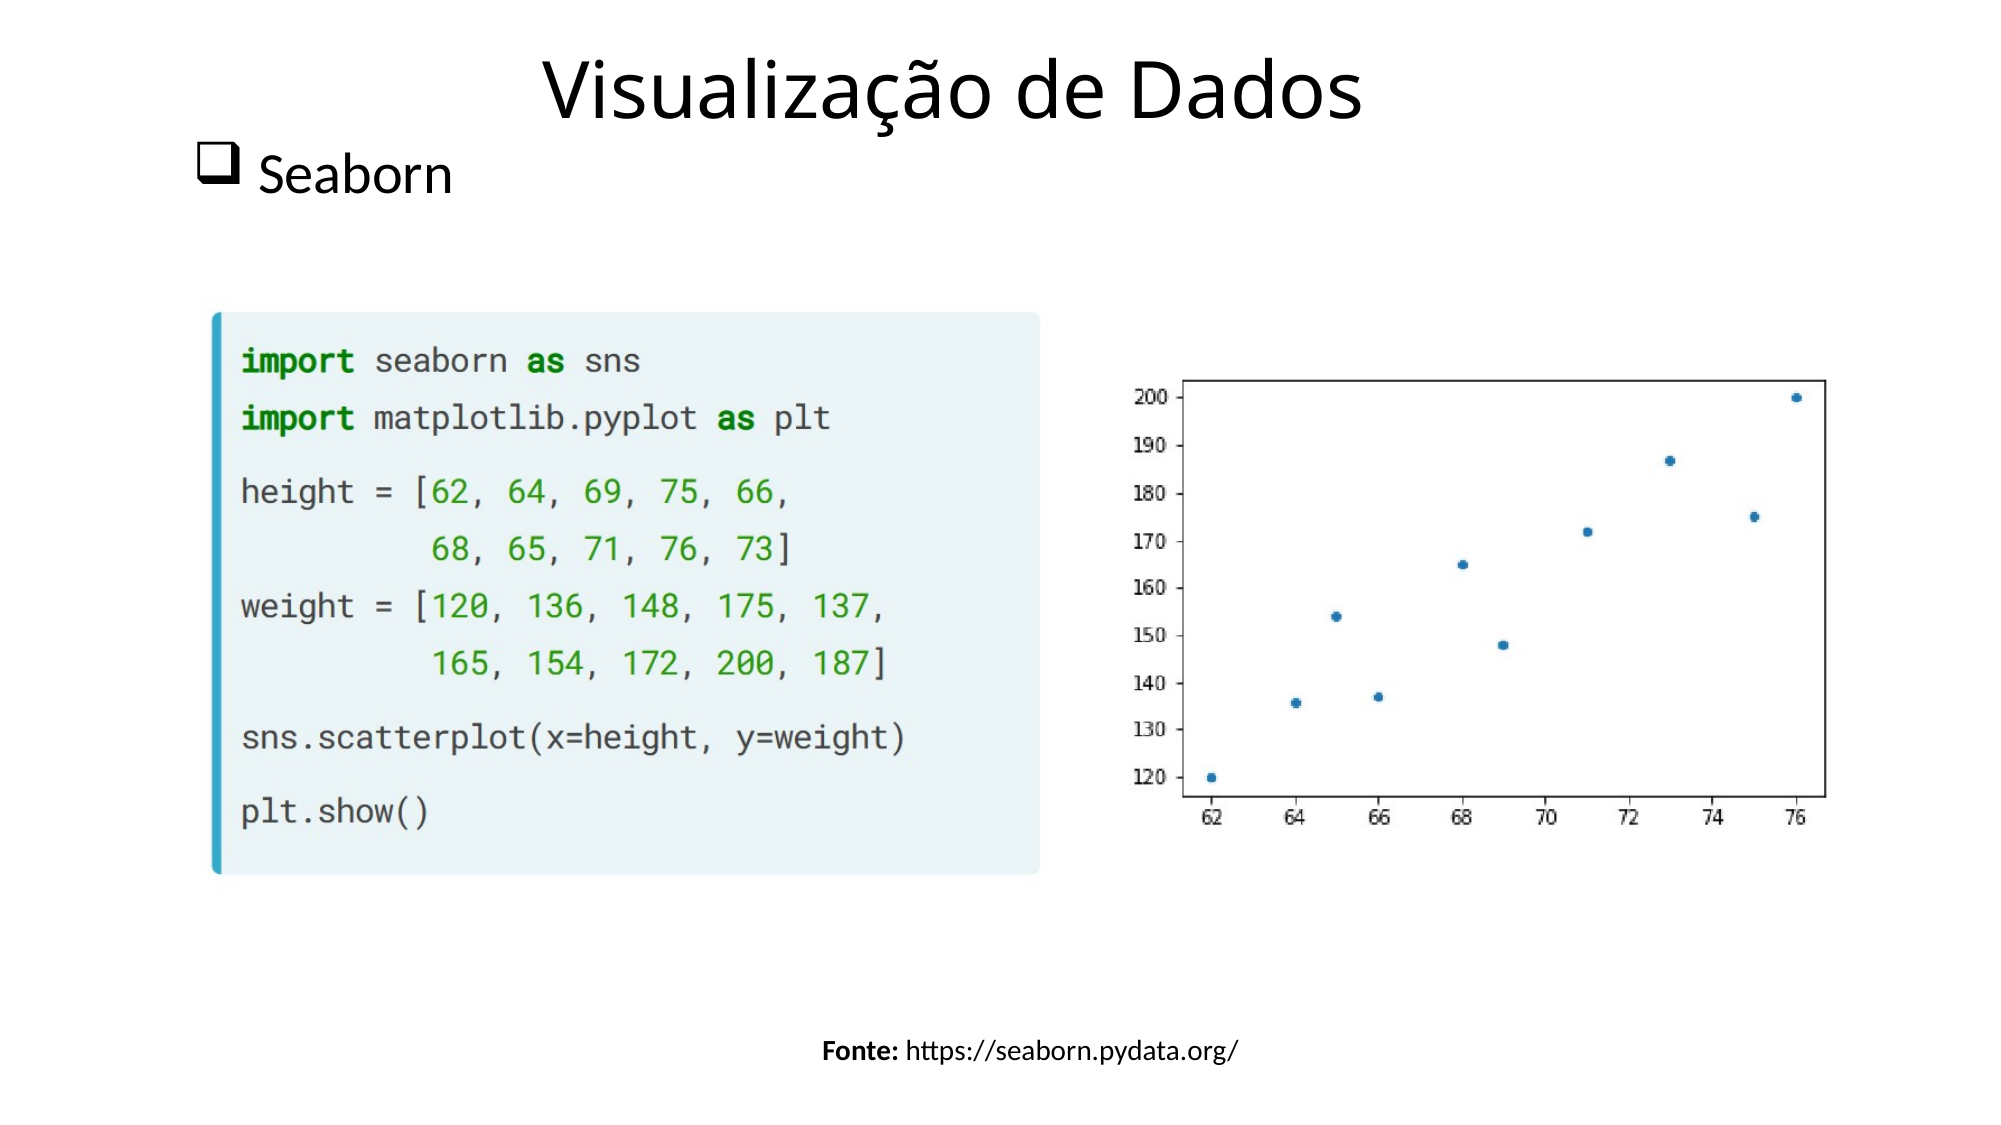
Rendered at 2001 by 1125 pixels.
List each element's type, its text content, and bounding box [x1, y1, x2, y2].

text_box Fonte: https://seaborn.pydata.org/ [807, 1023, 1254, 1074]
picture [197, 299, 1888, 984]
title Visualização de Dados [493, 42, 1413, 144]
text_box Seaborn [177, 127, 533, 213]
